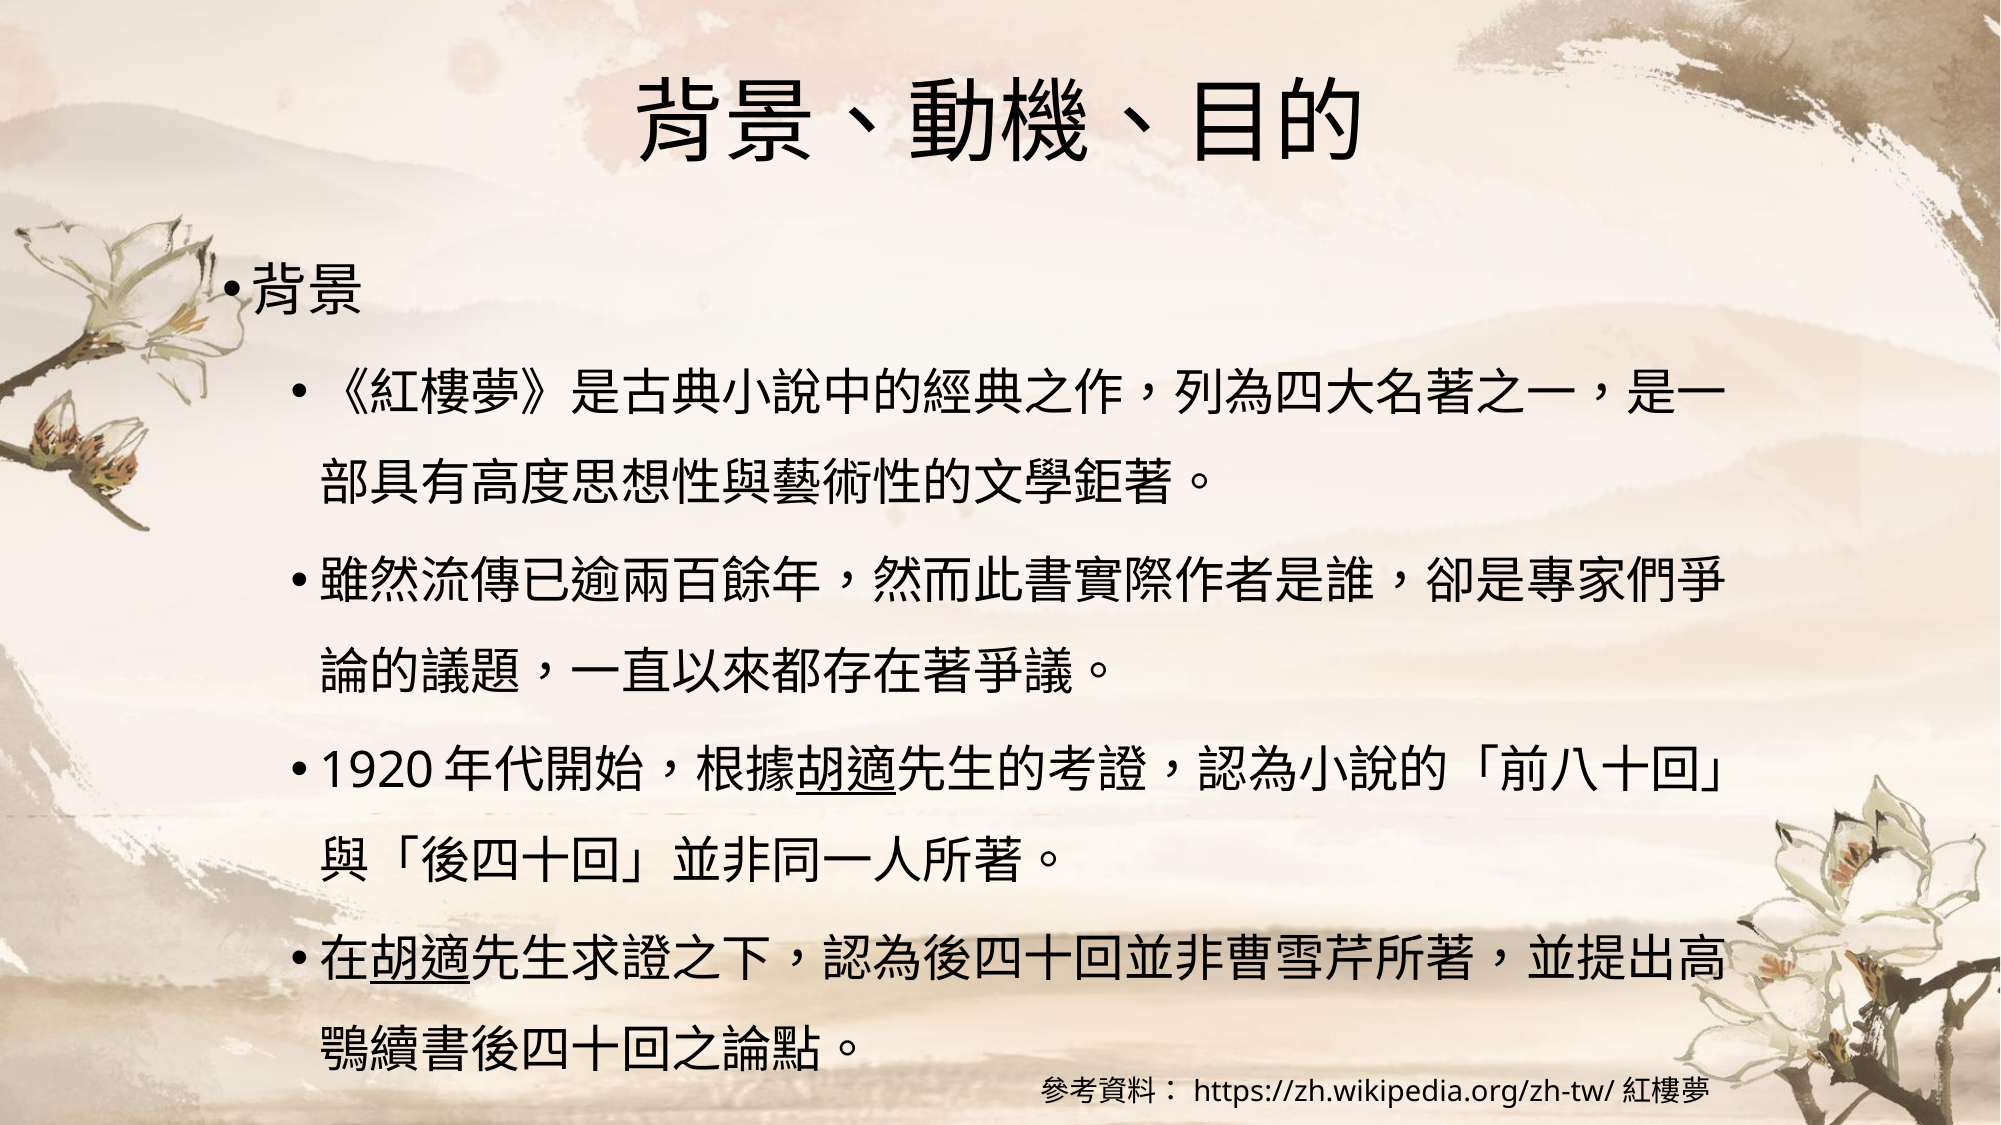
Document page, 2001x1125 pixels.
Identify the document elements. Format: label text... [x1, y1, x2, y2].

picture [0, 0, 2001, 1125]
title 背景、動機、目的 [137, 59, 1863, 190]
list 背景 《紅樓夢》是古典小說中的經典之作，列為四大名著之一，是一部具有高度思想性與藝術性的文學鉅著。 雖然流傳已逾兩百餘年，然而此書實際作者是誰，卻是專家們爭論的議題，一直以來都存在著爭議。 1920年代開始，根據胡適先生的考證，認為小說的「前八十回」與「後四十回」並非同一人所著。 在胡適先生求證之下，認為後四十回並非曹雪芹所著，並提出高鶚續書後四十回之論點。 [201, 211, 1787, 1089]
text_box 參考資料：https://zh.wikipedia.org/zh-tw/紅樓夢 [1025, 1065, 1748, 1115]
